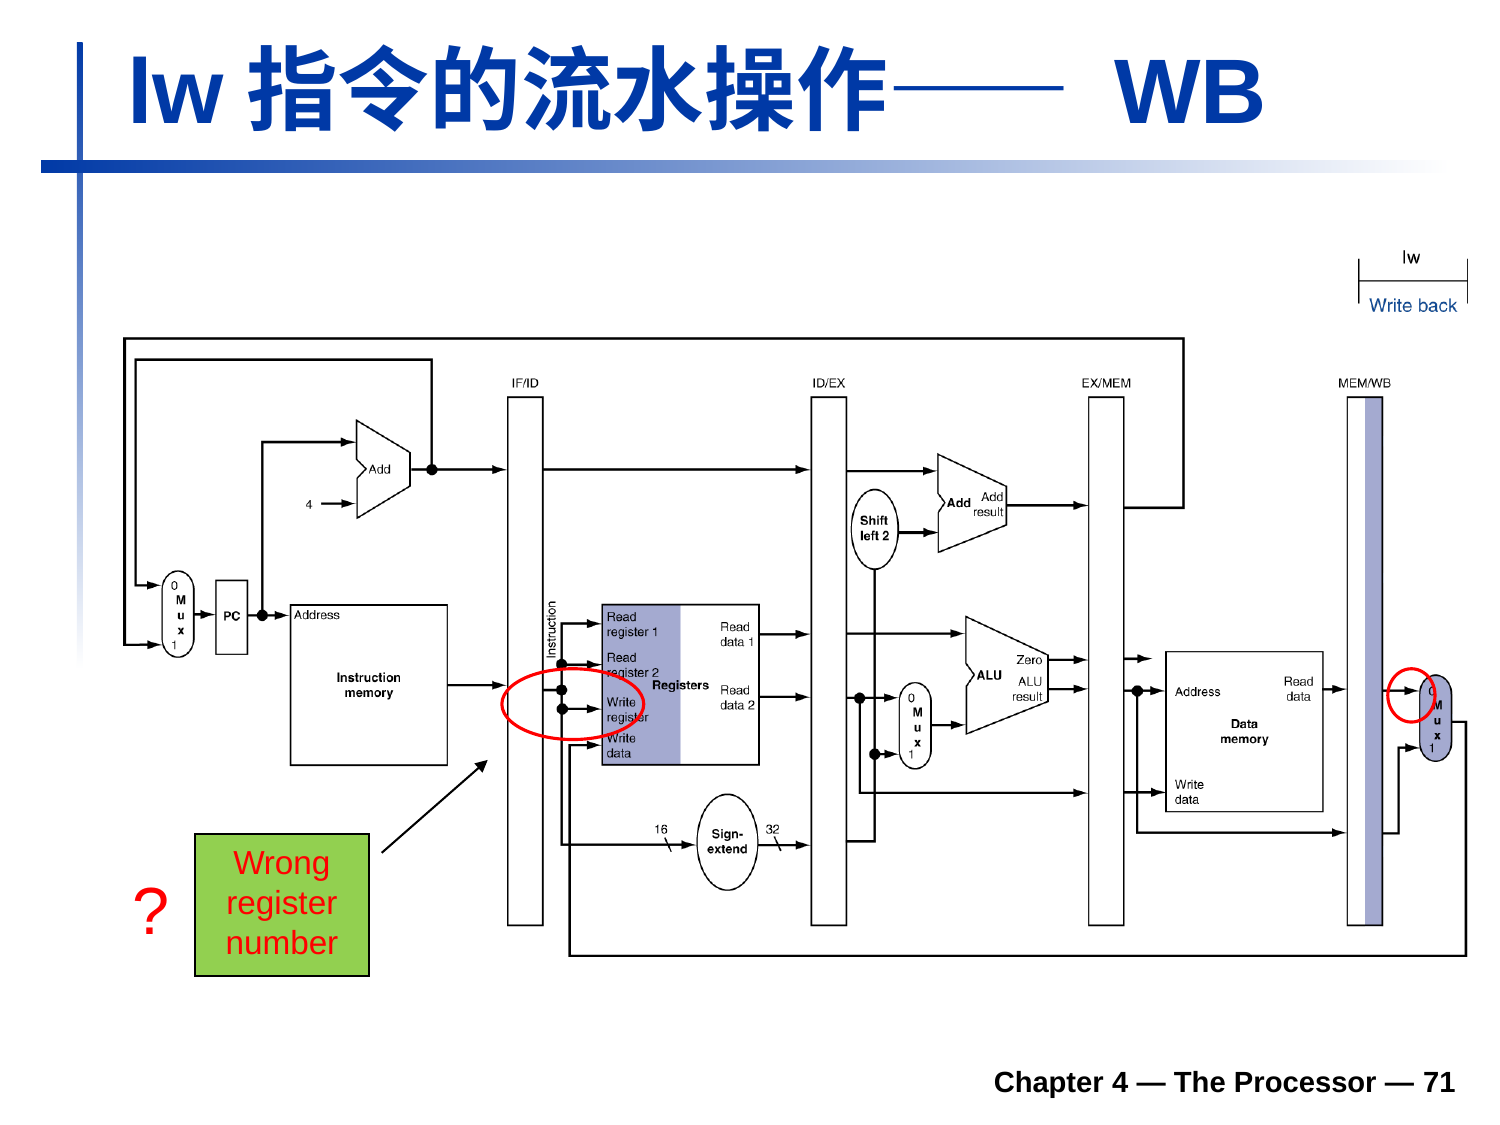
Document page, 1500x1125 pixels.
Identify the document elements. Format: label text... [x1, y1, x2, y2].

title lw指令的流水操作—— WB [112, 22, 1468, 149]
picture [123, 247, 1468, 957]
text_box Wrong register number [194, 965, 370, 977]
footer Chapter 4 — The Processor — 71 [277, 1046, 1471, 1106]
